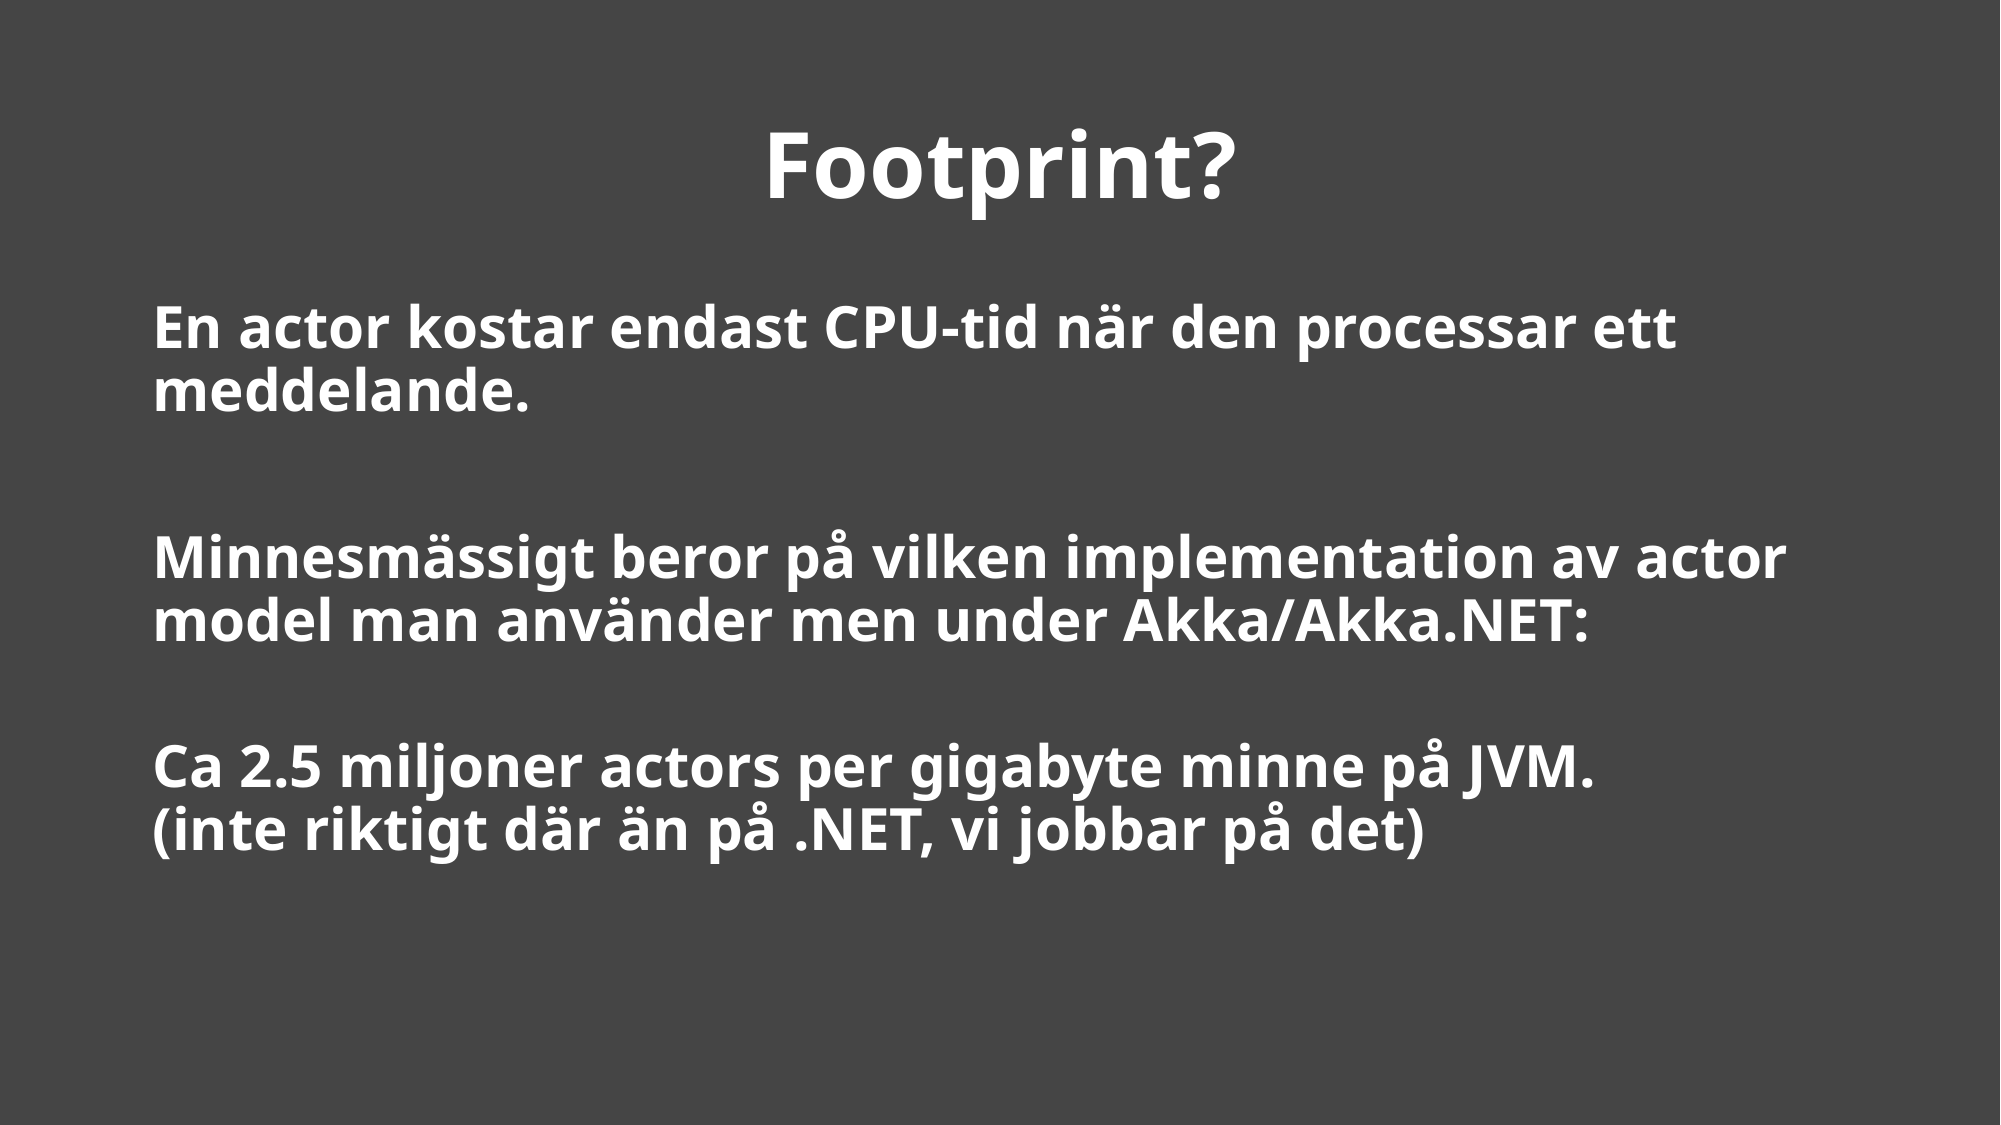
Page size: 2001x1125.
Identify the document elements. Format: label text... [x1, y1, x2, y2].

list En actor kostar endast CPU-tid när den processar ett meddelande. Minnesmässigt beror på vilken implementation av actor model man använder men under Akka/Akka.NET: Ca 2.5 miljoner actors per gigabyte minne på JVM. (inte riktigt där än på .NET, vi jobbar på det) [137, 290, 1863, 1005]
title Footprint? [137, 59, 1863, 278]
